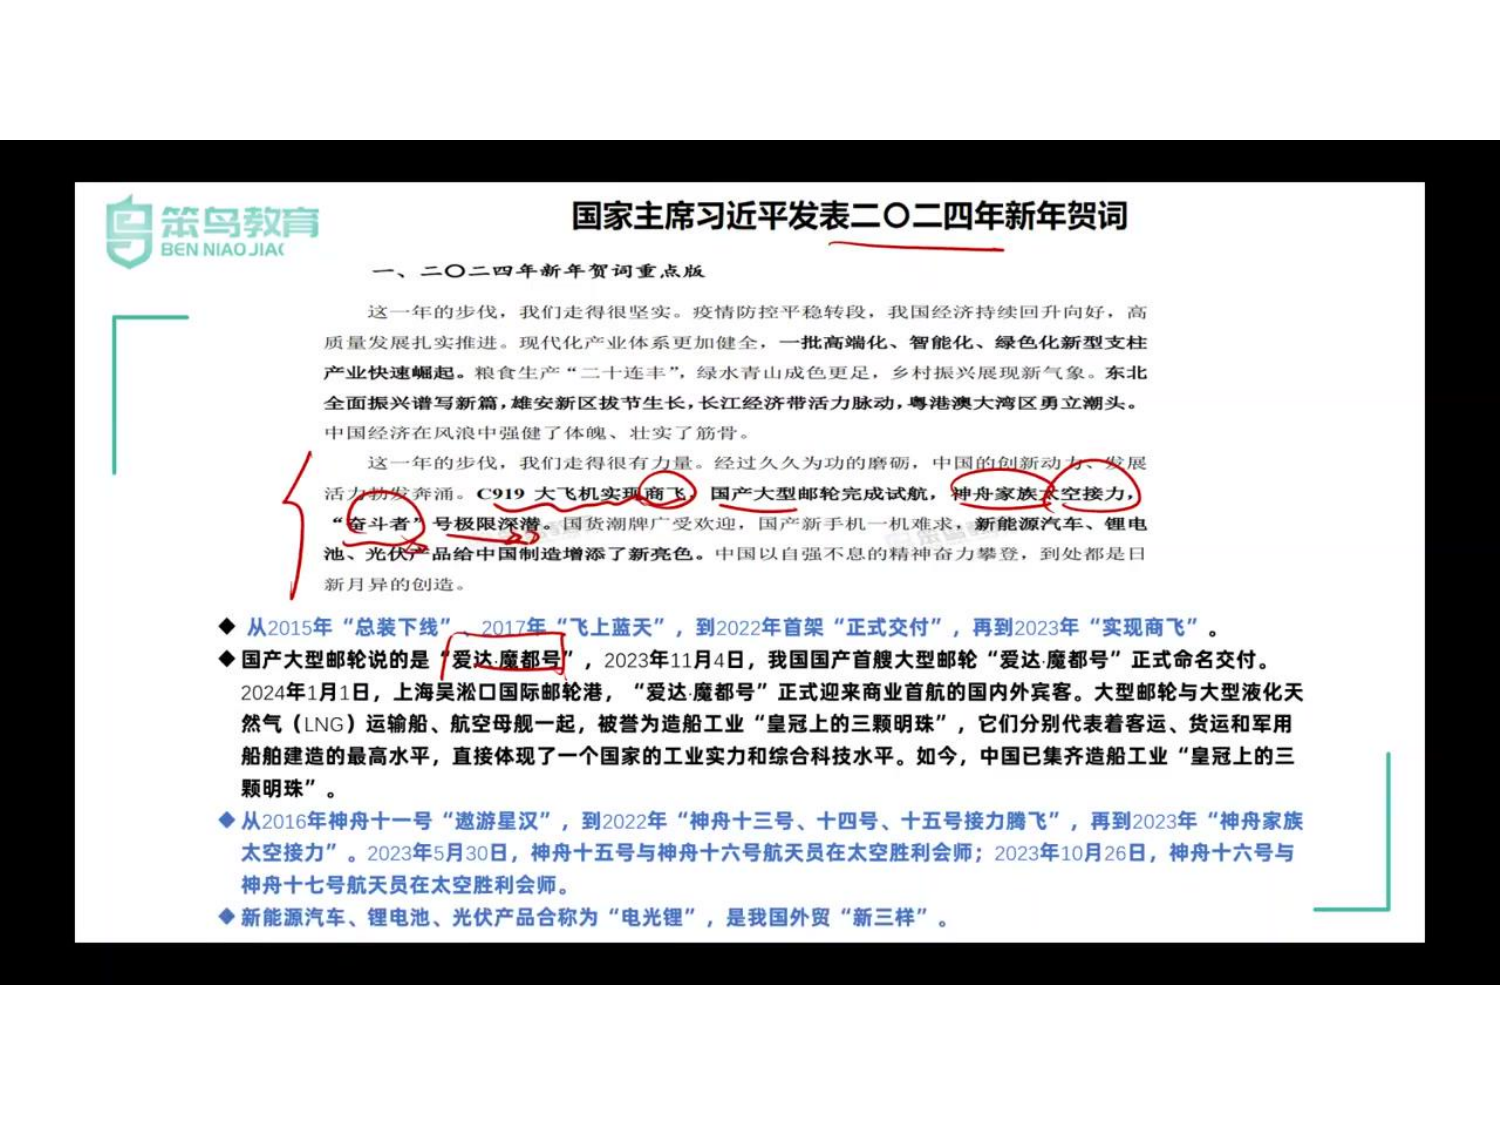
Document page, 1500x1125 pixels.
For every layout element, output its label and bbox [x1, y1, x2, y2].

picture [0, 140, 1500, 985]
